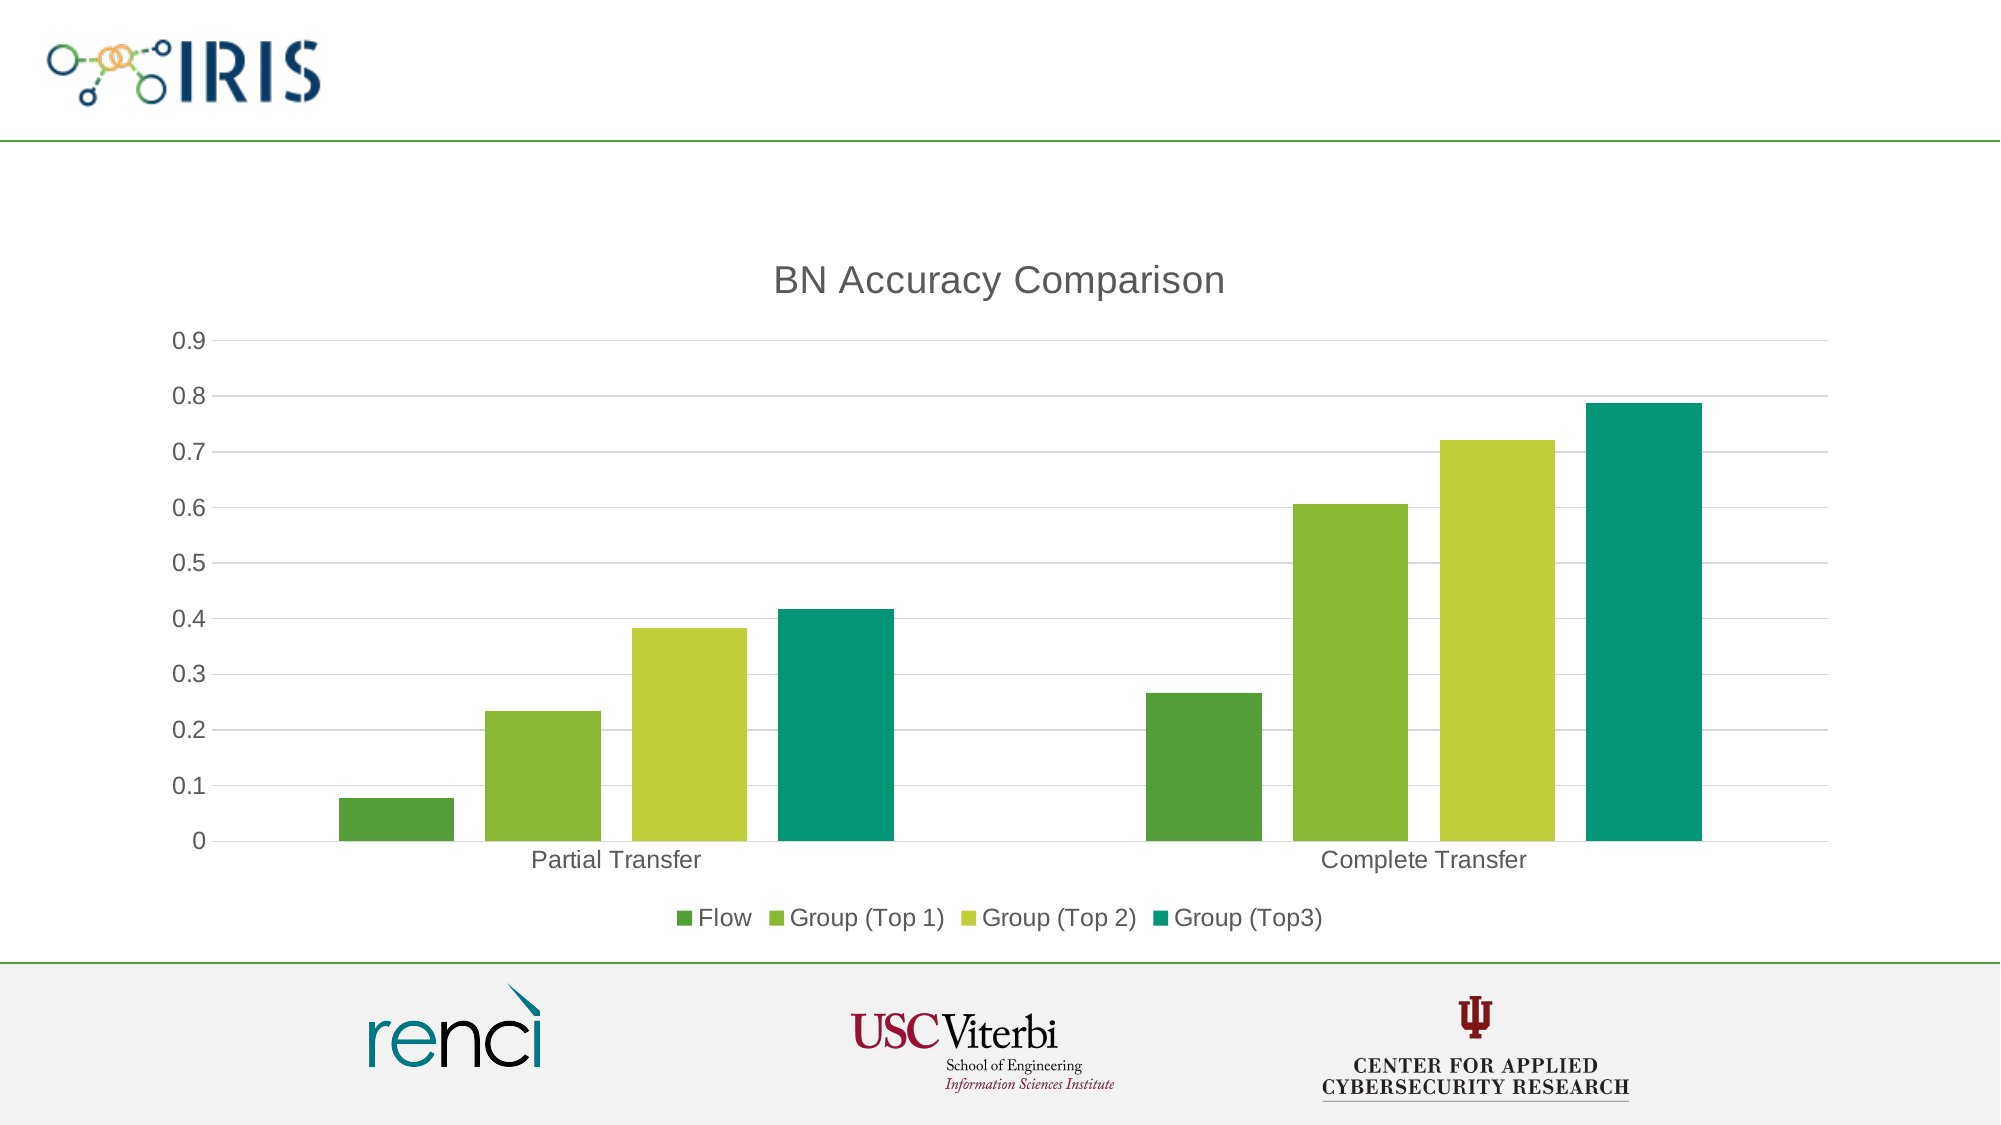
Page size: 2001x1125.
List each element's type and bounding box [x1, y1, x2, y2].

picture [851, 1013, 1114, 1093]
picture [1302, 986, 1648, 1105]
picture [369, 982, 540, 1067]
chart [137, 223, 1863, 938]
picture [22, 0, 336, 220]
